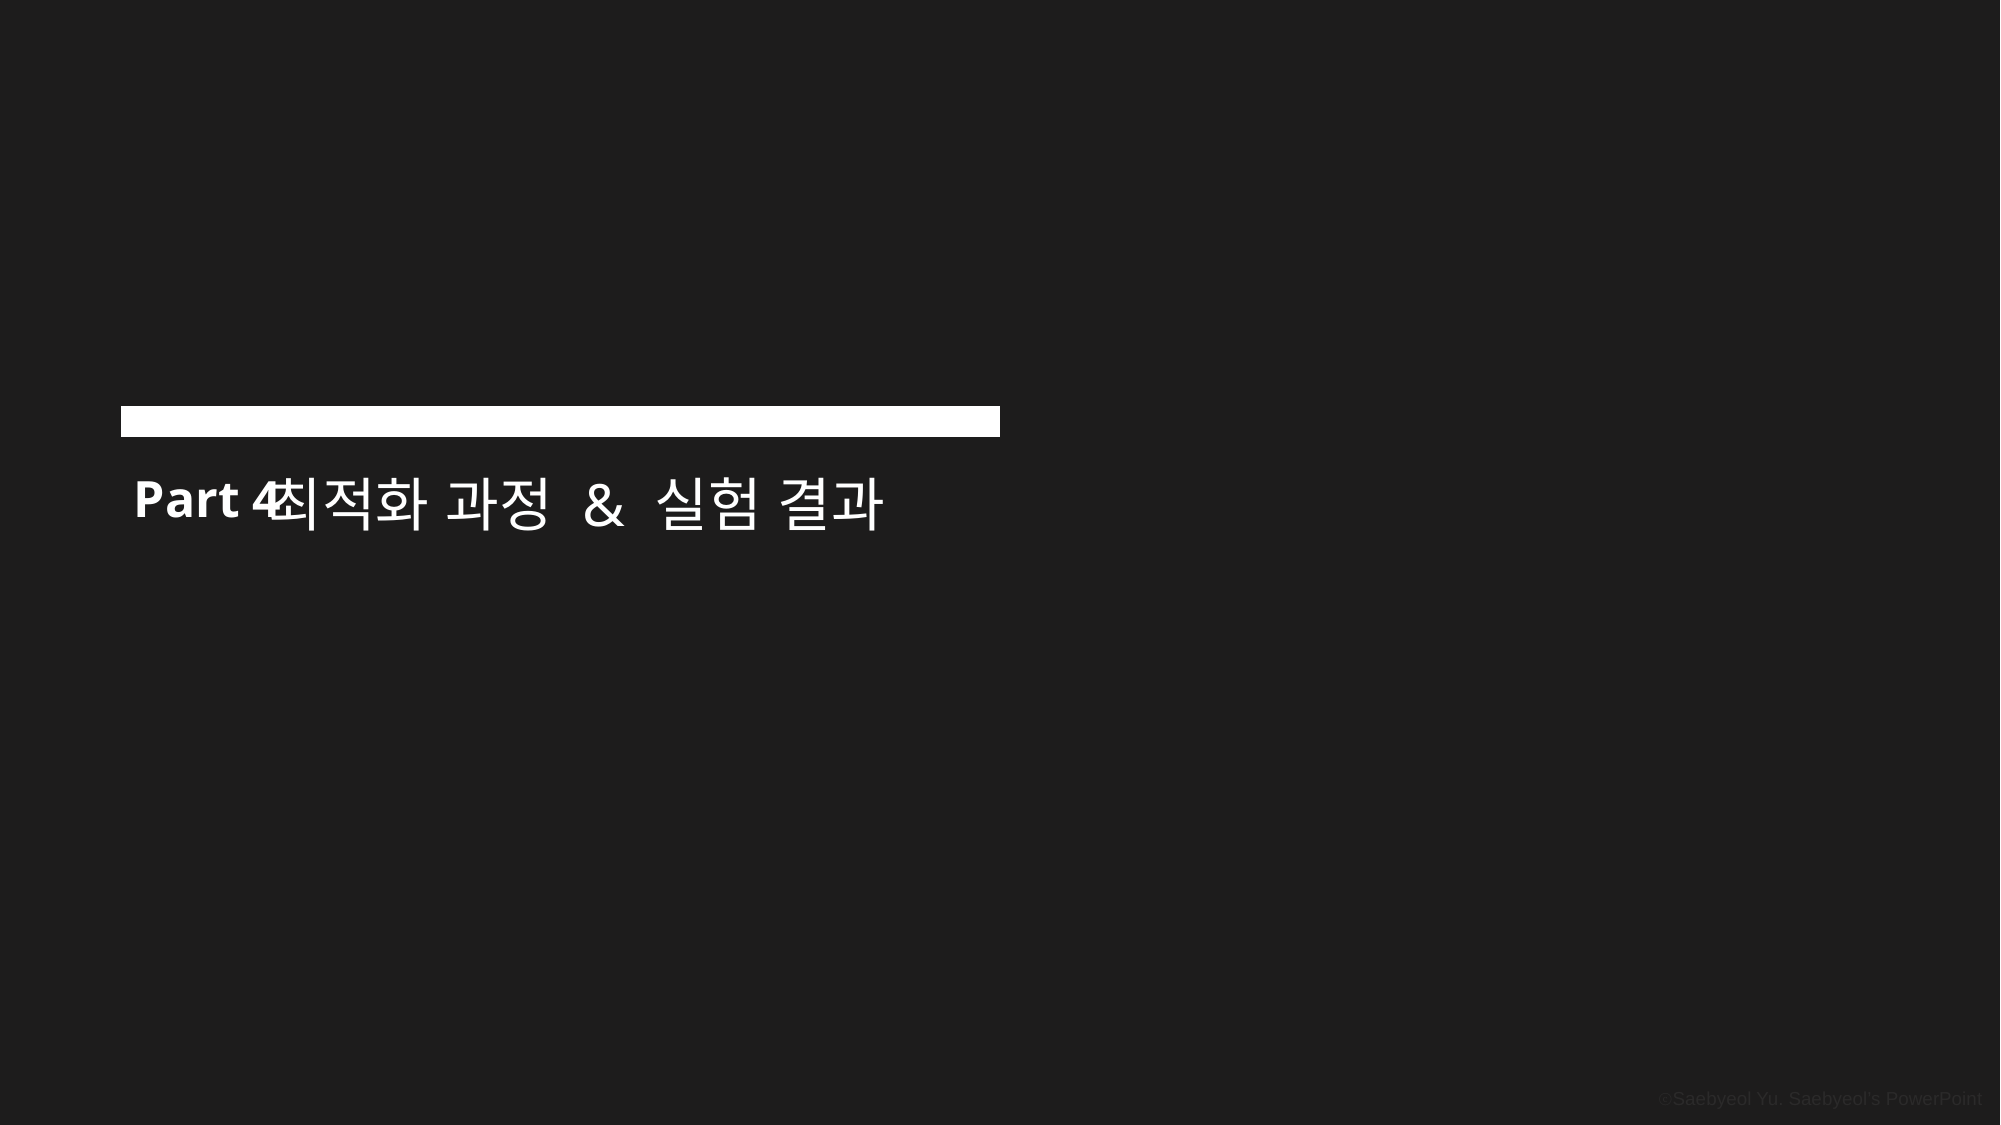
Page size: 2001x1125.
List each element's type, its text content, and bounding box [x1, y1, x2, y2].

text_box Part 4 [118, 460, 253, 535]
text_box 최적화 과정 & 실험 결과 [253, 460, 900, 545]
